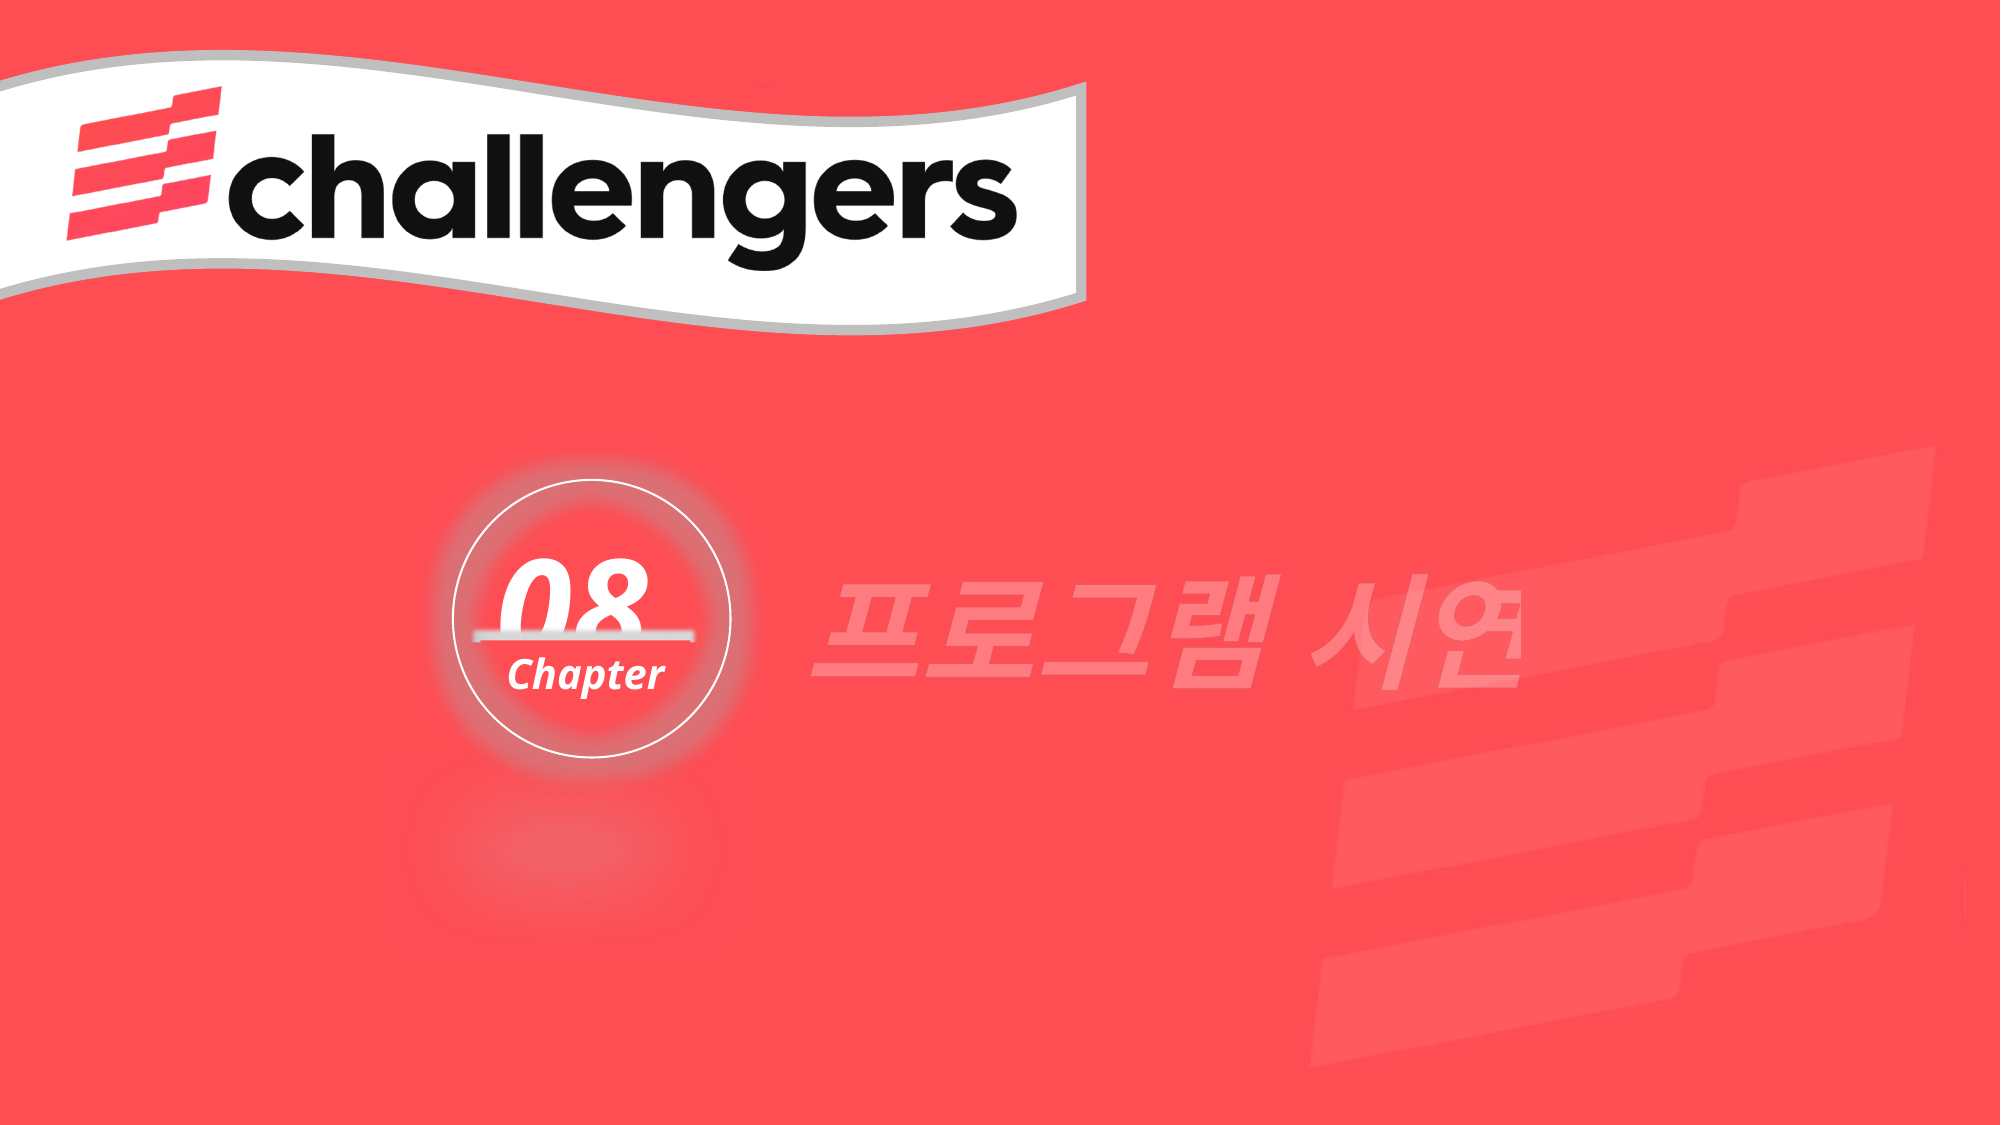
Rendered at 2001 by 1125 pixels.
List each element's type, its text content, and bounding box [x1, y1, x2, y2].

text_box [0, 54, 528, 296]
text_box [344, 87, 1083, 332]
title 프로그램 시연 [740, 527, 1308, 714]
picture [1308, 445, 1967, 1125]
picture [66, 86, 1017, 271]
text_box [451, 478, 732, 759]
